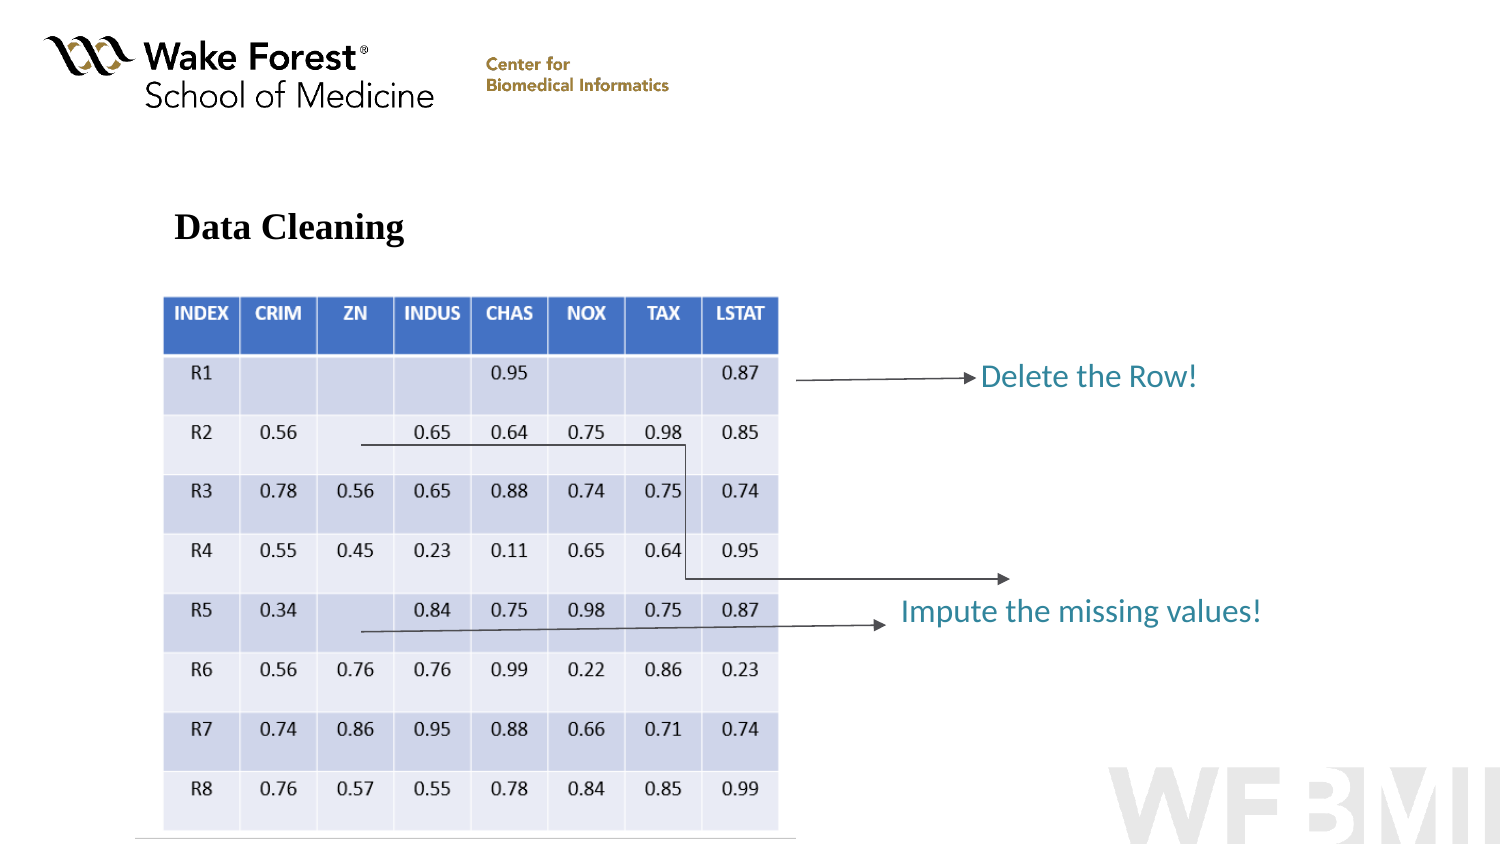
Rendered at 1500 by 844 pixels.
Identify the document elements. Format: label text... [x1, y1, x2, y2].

picture [135, 272, 797, 839]
text_box Delete the Row! [966, 347, 1214, 402]
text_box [801, 377, 977, 381]
text_box Impute the missing values! [886, 581, 1408, 637]
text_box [360, 444, 1011, 580]
picture [43, 36, 669, 108]
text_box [360, 624, 887, 632]
title Data Cleaning [174, 201, 1229, 248]
